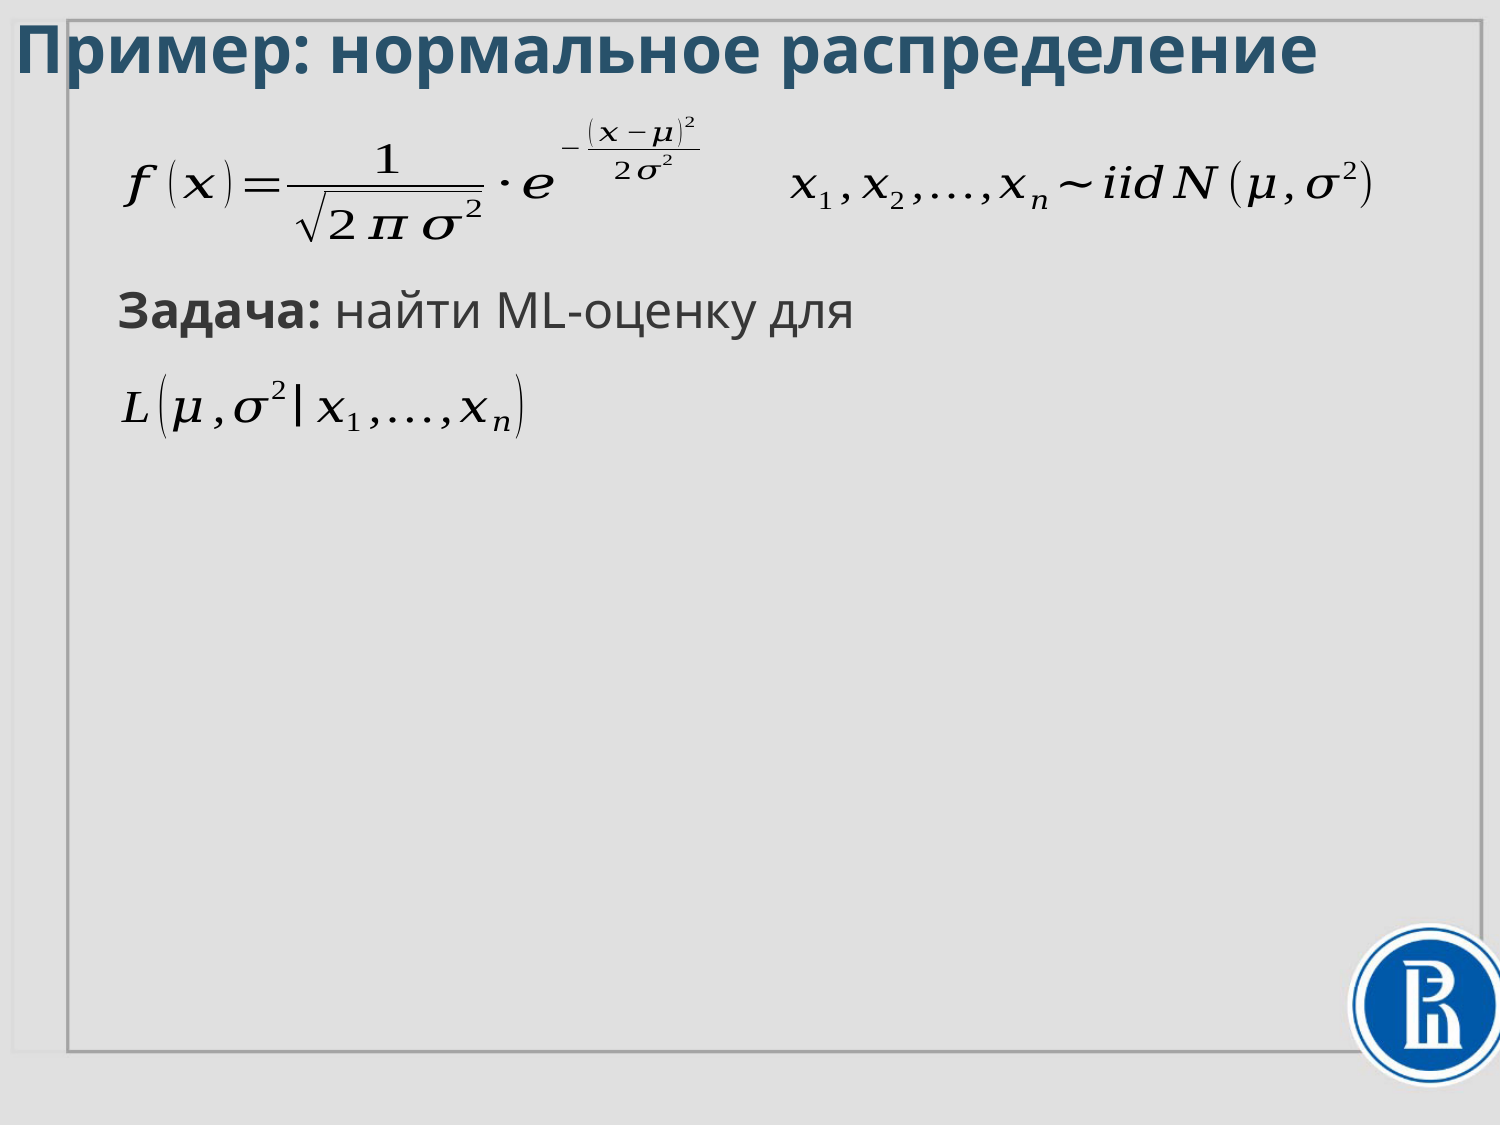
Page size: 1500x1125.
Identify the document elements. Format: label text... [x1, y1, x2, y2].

picture [0, 96, 1500, 1125]
text_box Пример: нормальное распределение [0, 0, 1500, 96]
